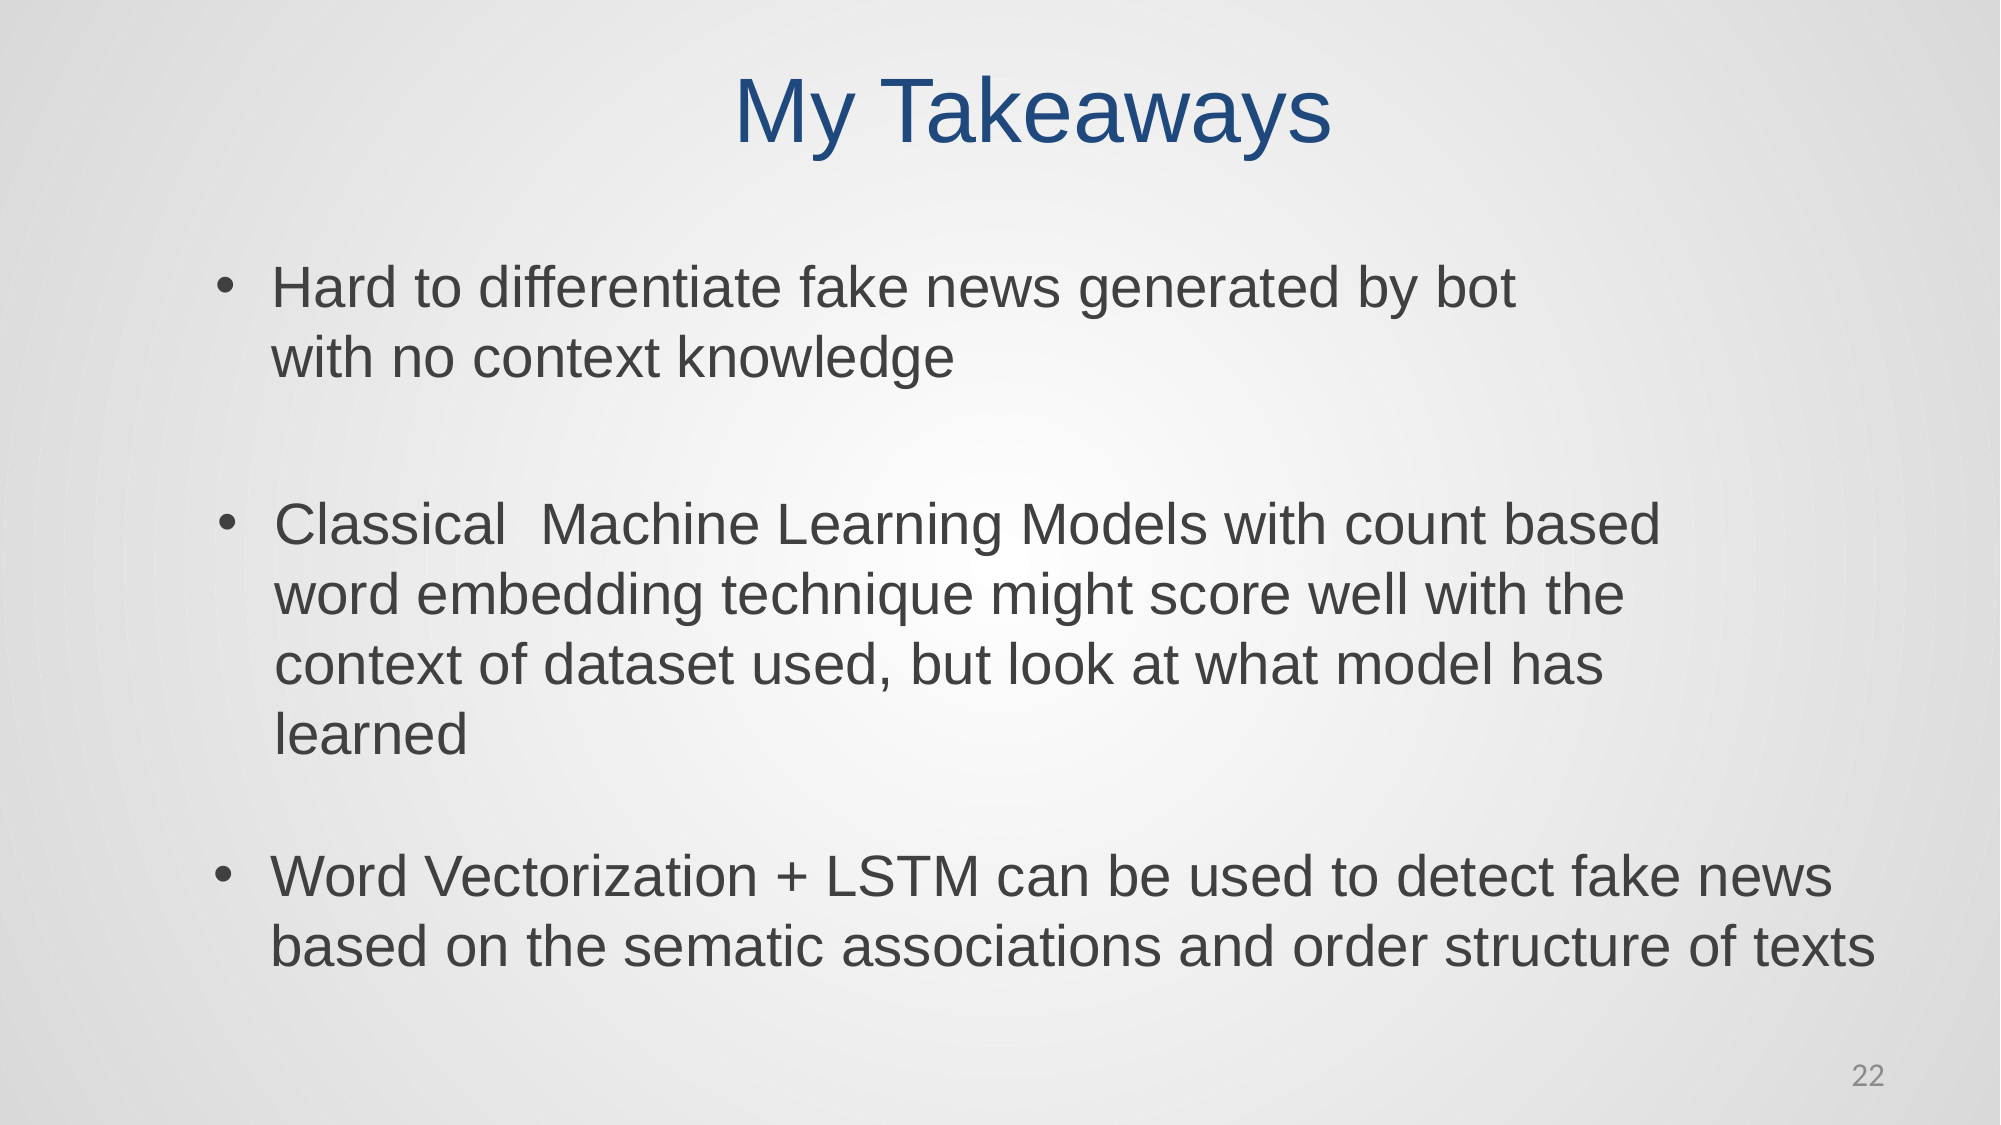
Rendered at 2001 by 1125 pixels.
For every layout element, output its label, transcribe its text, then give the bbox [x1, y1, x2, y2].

text_box Classical Machine Learning Models with count based word embedding technique might score well with the context of dataset used, but look at what model has learned [203, 478, 1714, 774]
text_box Hard to differentiate fake news generated by bot with no context knowledge [200, 241, 1561, 397]
text_box Word Vectorization + LSTM can be used to detect fake news based on the sematic associations and order structure of texts [199, 830, 1937, 986]
slide_number 22 [1433, 1042, 1900, 1103]
text_box My Takeaways [534, 43, 1534, 168]
